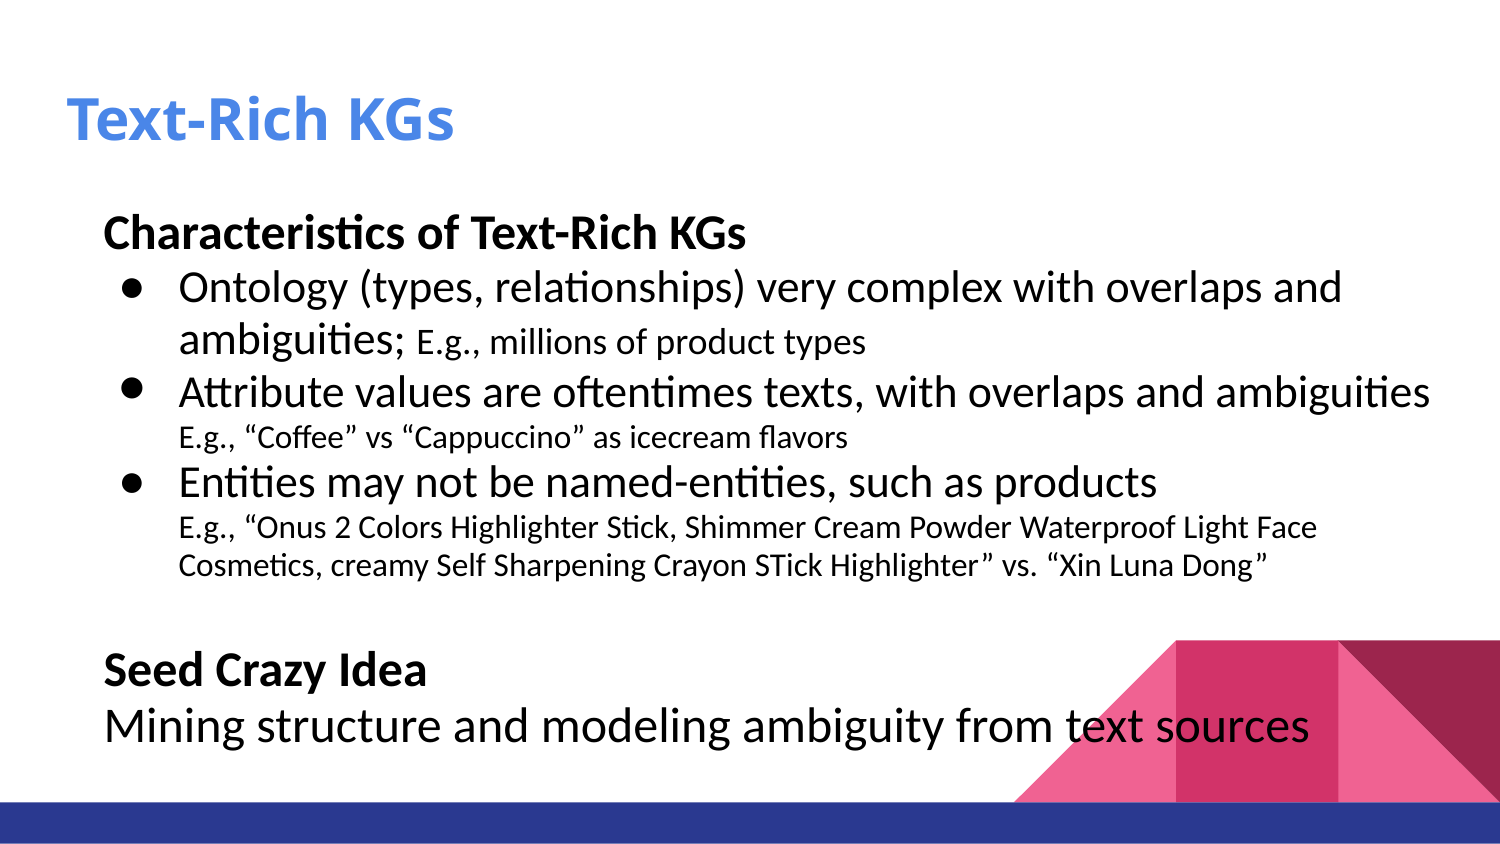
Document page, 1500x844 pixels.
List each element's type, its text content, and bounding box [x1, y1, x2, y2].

title Text-Rich KGs [51, 67, 1500, 167]
list Characteristics of Text-Rich KGs Ontology (types, relationships) very complex with overlaps and ambiguities; E.g., millions of product types Attribute values are oftentimes texts, with overlaps and ambiguities E.g., “Coffee” vs “Cappuccino” as icecream flavors Entities may not be named-entities, such as products E.g., “Onus 2 Colors Highlighter Stick, Shimmer Cream Powder Waterproof Light Face Cosmetics, creamy Self Sharpening Crayon STick Highlighter” vs. “Xin Luna Dong” Seed Crazy Idea Mining structure and modeling ambiguity from text sources [88, 189, 1487, 737]
